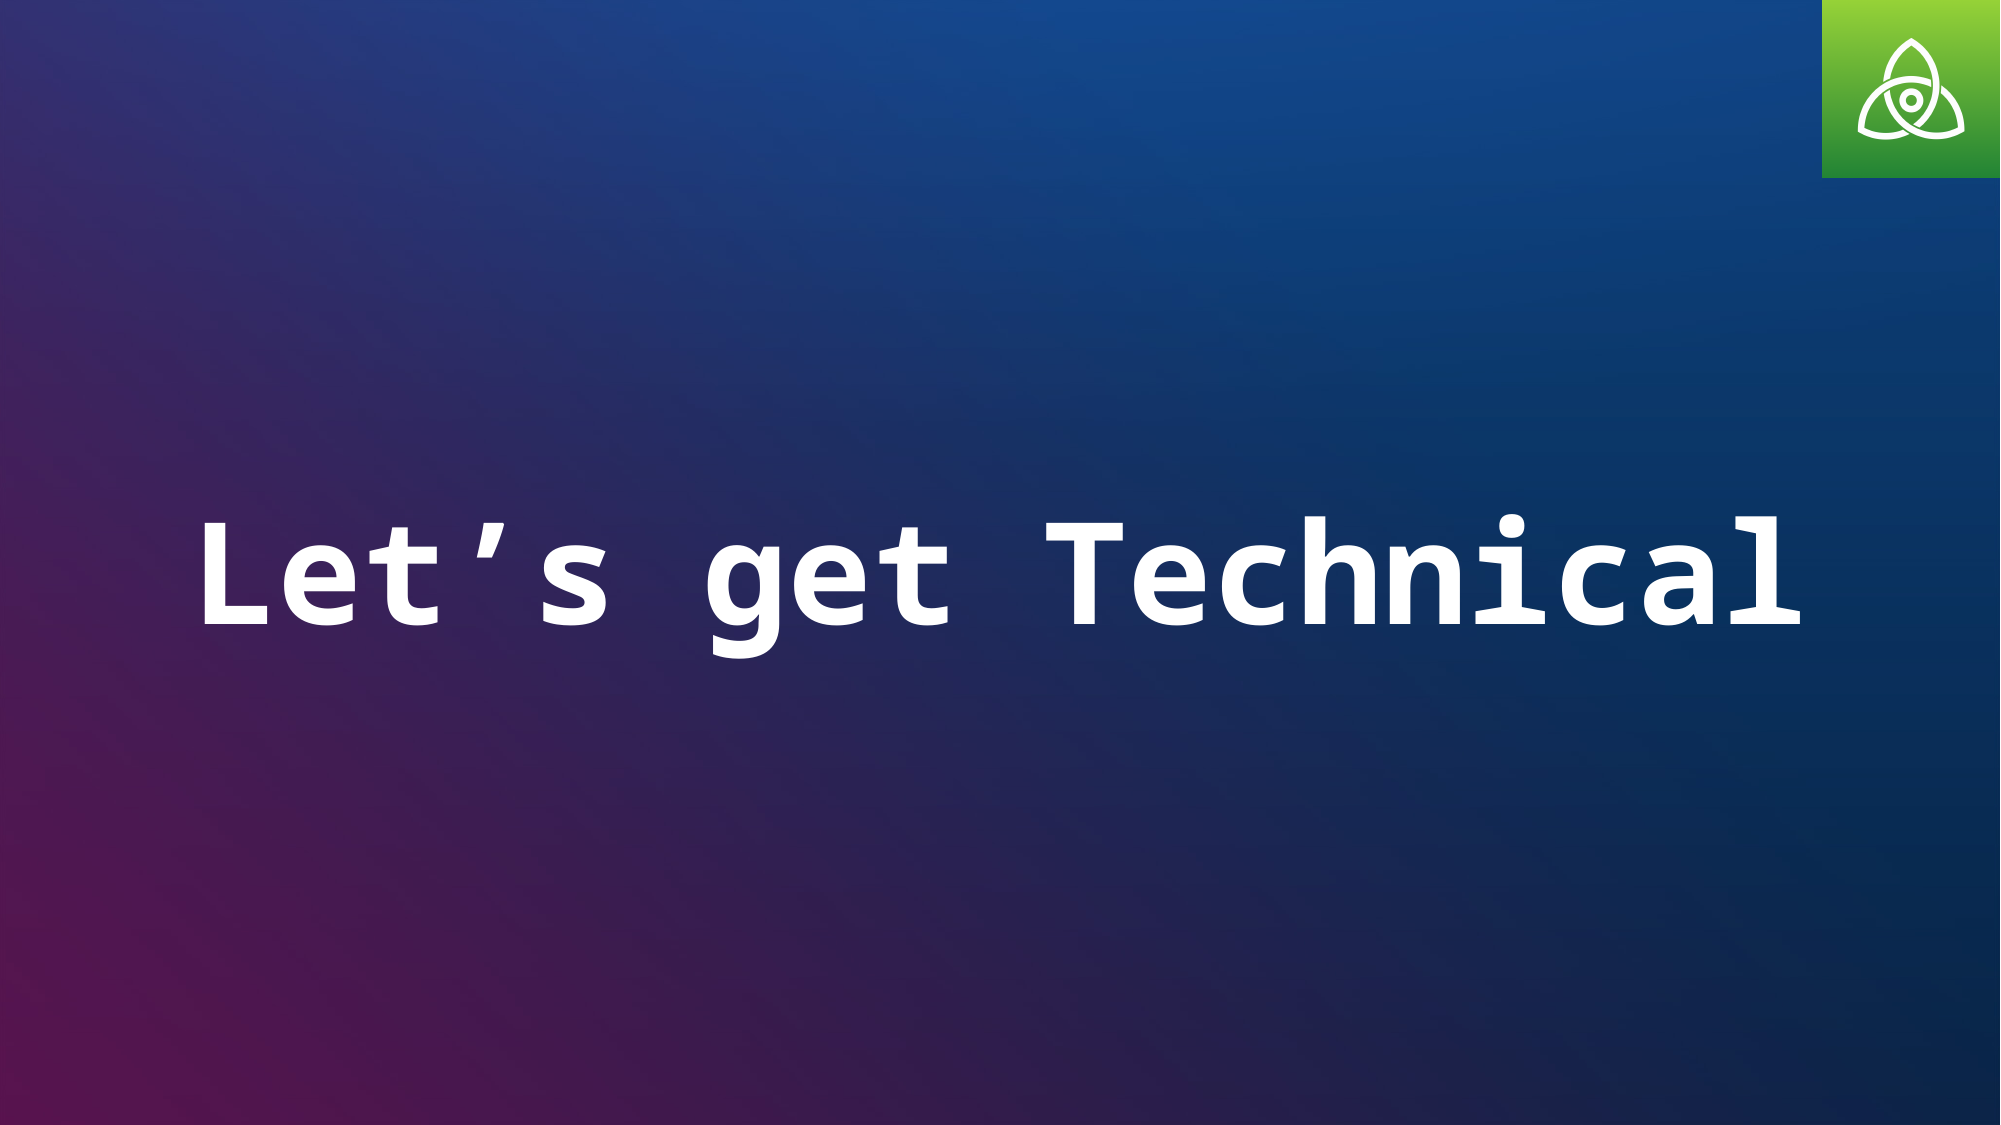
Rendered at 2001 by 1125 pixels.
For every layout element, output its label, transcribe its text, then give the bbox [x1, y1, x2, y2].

title Let’s get Technical [124, 462, 1876, 663]
picture [0, 0, 2000, 1125]
